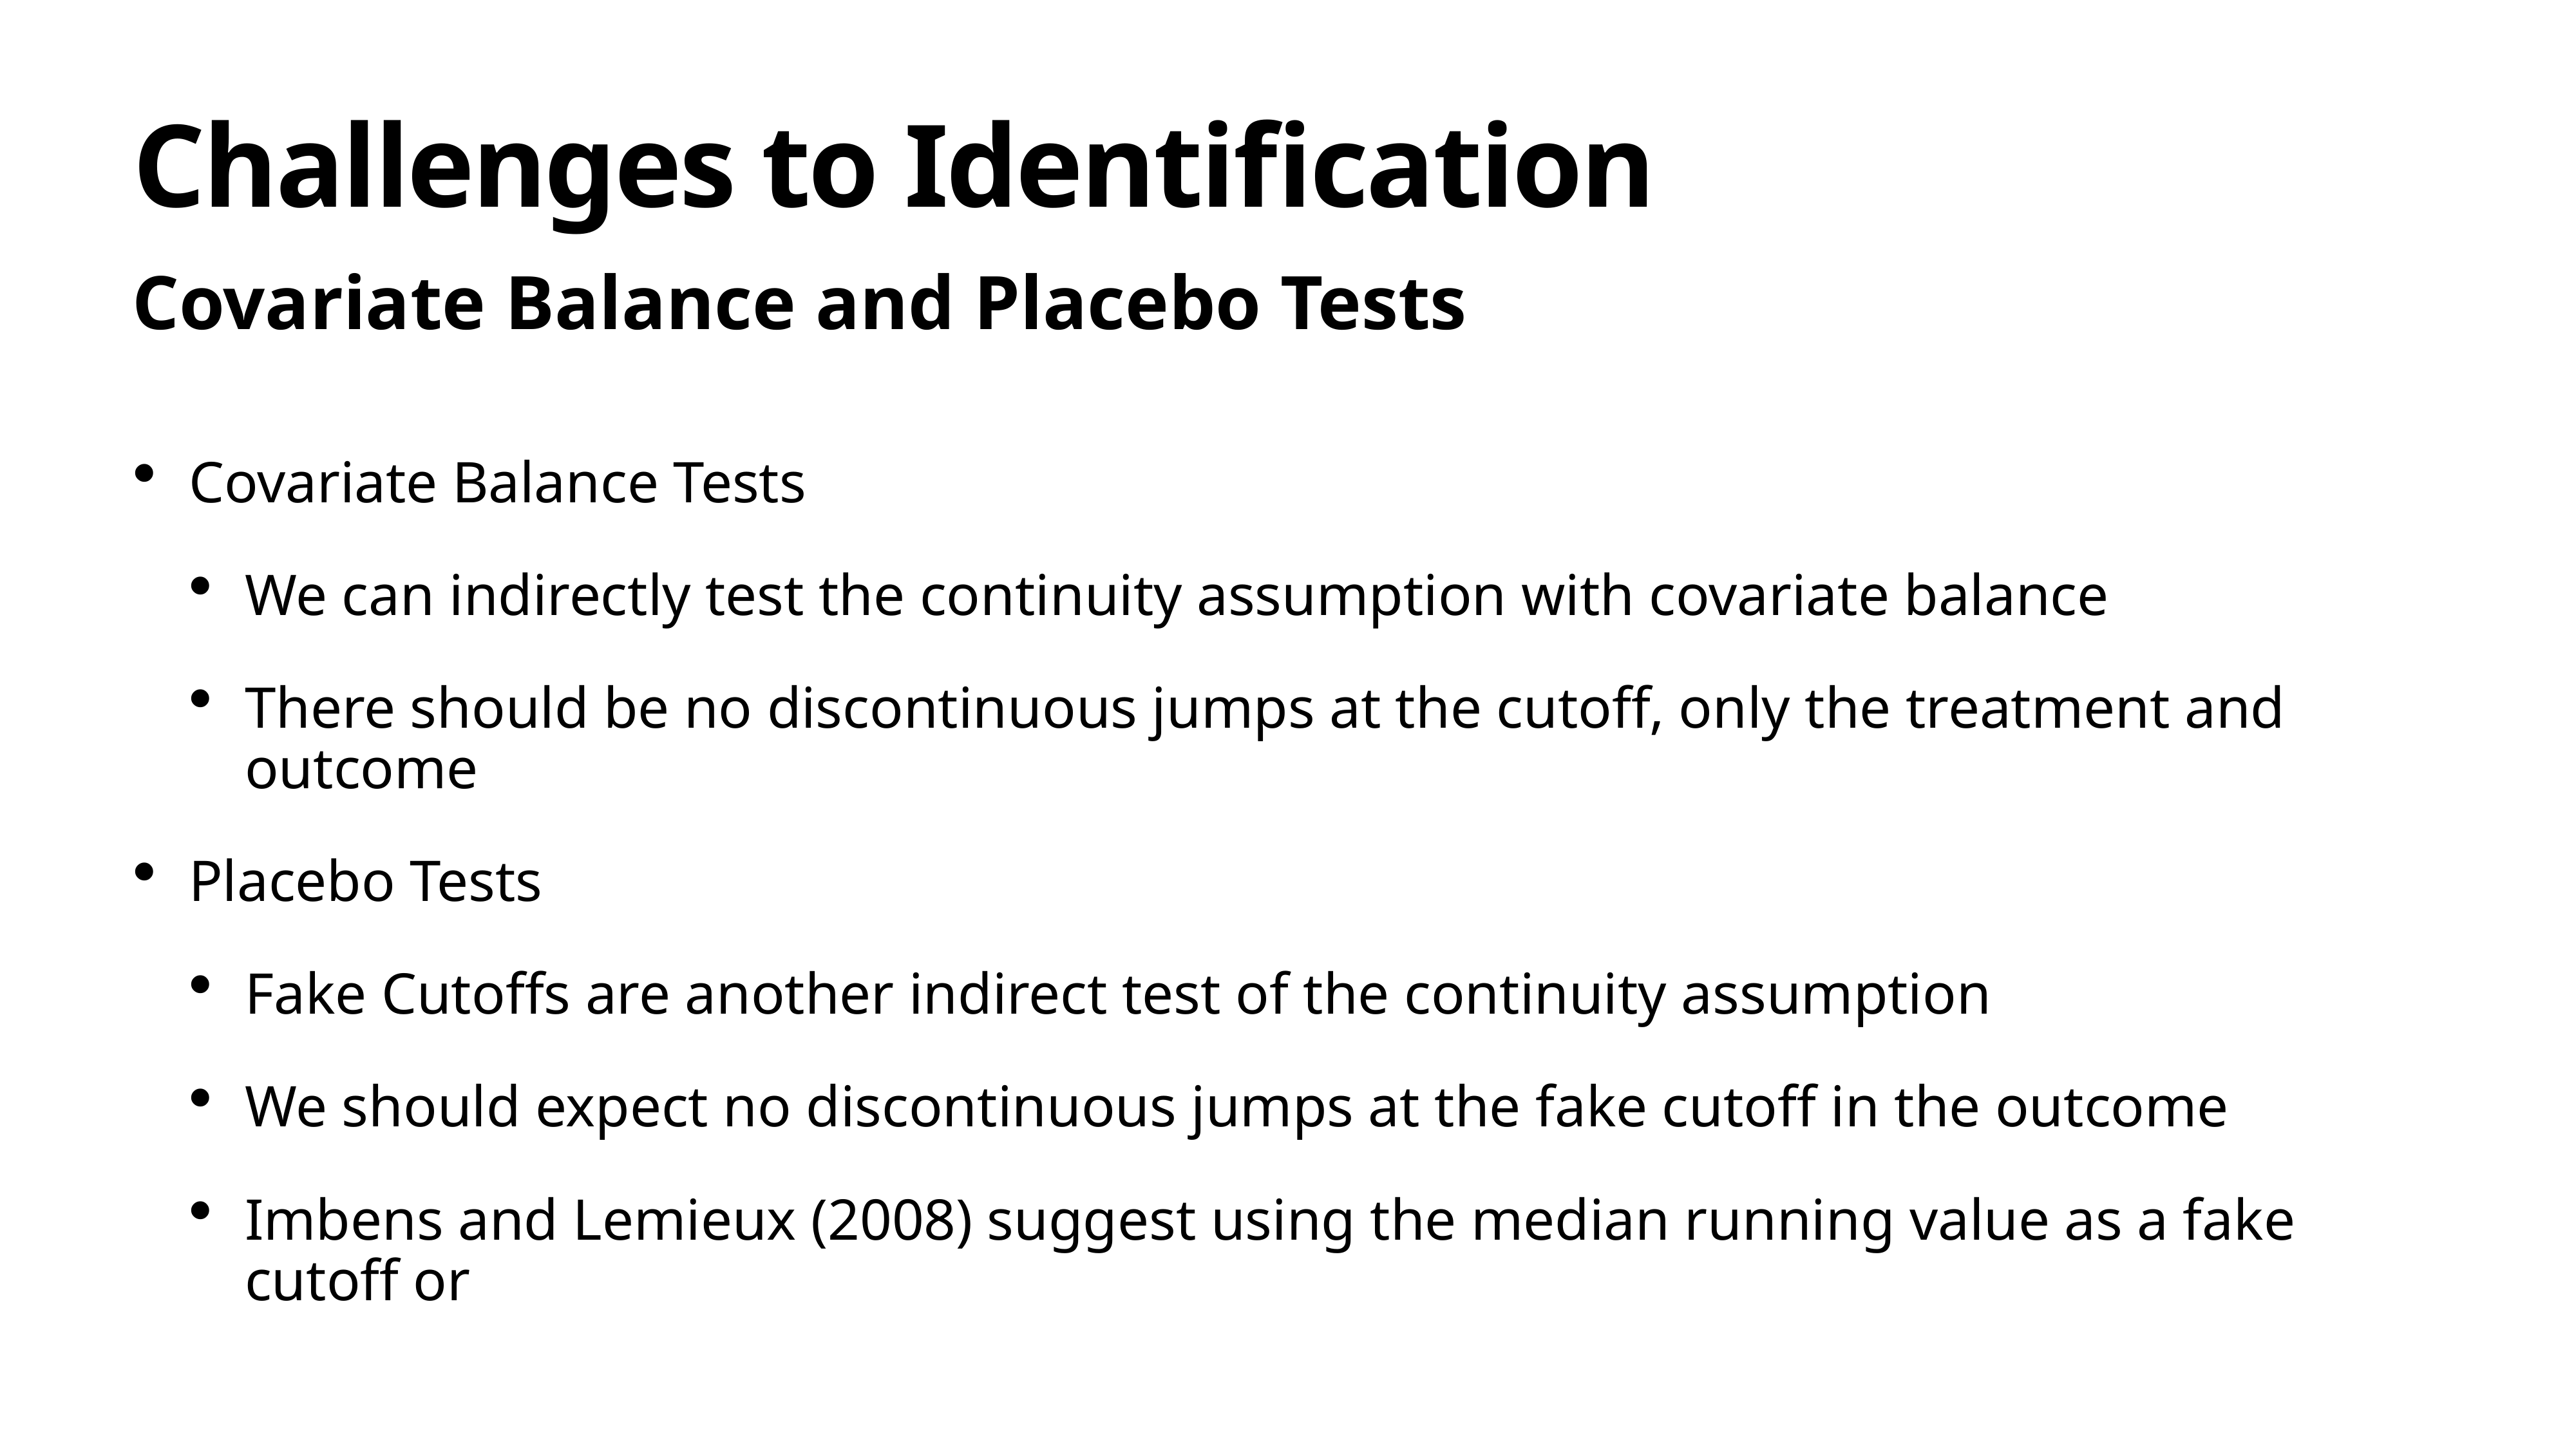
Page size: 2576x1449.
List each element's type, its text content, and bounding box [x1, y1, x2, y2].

list Covariate Balance Tests We can indirectly test the continuity assumption with covariate balance There should be no discontinuous jumps at the cutoff, only the treatment and outcome Placebo Tests Fake Cutoffs are another indirect test of the continuity assumption We should expect no discontinuous jumps at the fake cutoff in the outcome Imbens and Lemieux (2008) suggest using the median running value as a fake cutoff or [127, 448, 2449, 1321]
list Covariate Balance and Placebo Tests [127, 250, 2449, 350]
title Challenges to Identification [127, 113, 2449, 250]
